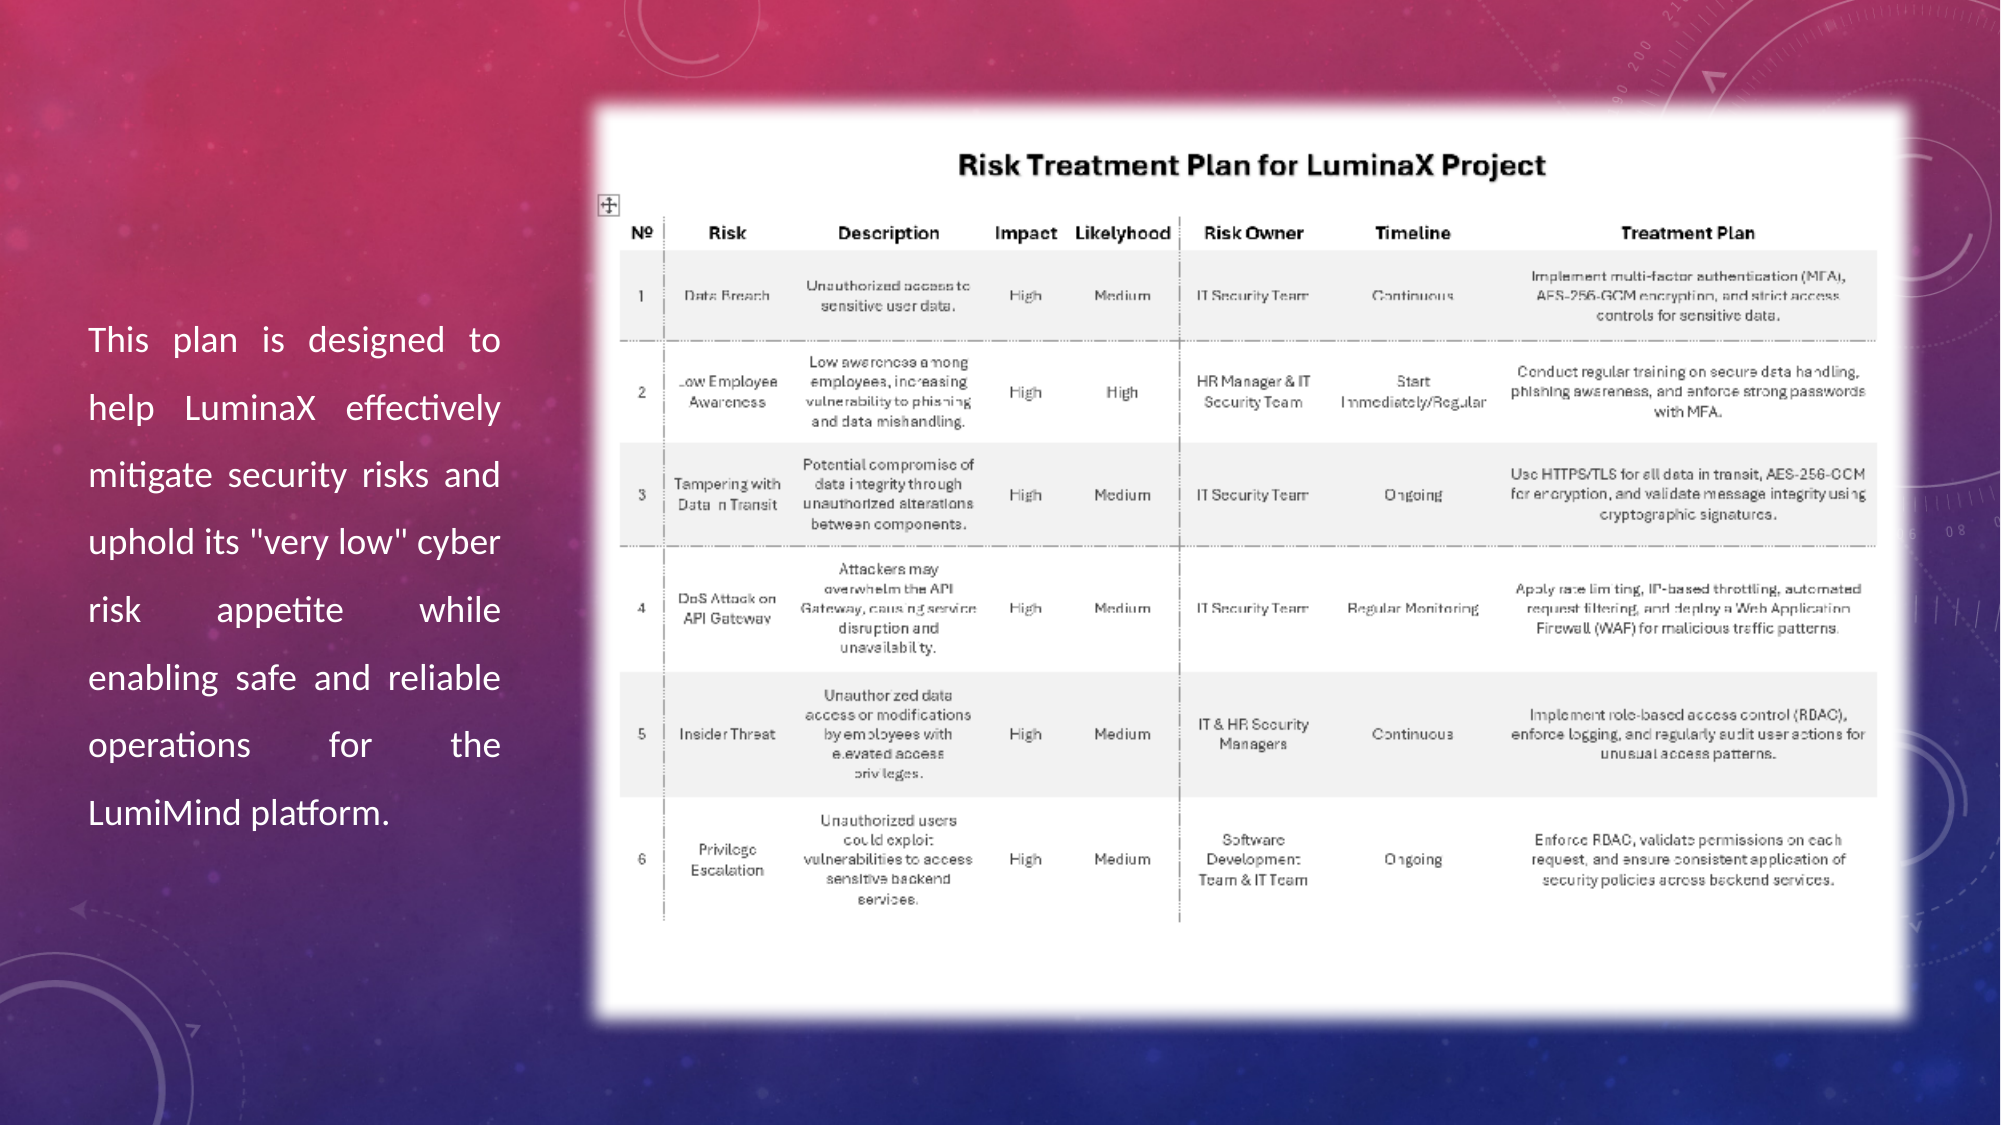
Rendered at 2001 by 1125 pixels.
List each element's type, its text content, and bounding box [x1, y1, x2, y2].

picture [0, 0, 2001, 1125]
title This plan is designed to help LuminaX effectively mitigate security risks and uphold its "very low" cyber risk appetite while enabling safe and reliable operations for the LumiMind platform. [73, 186, 517, 938]
